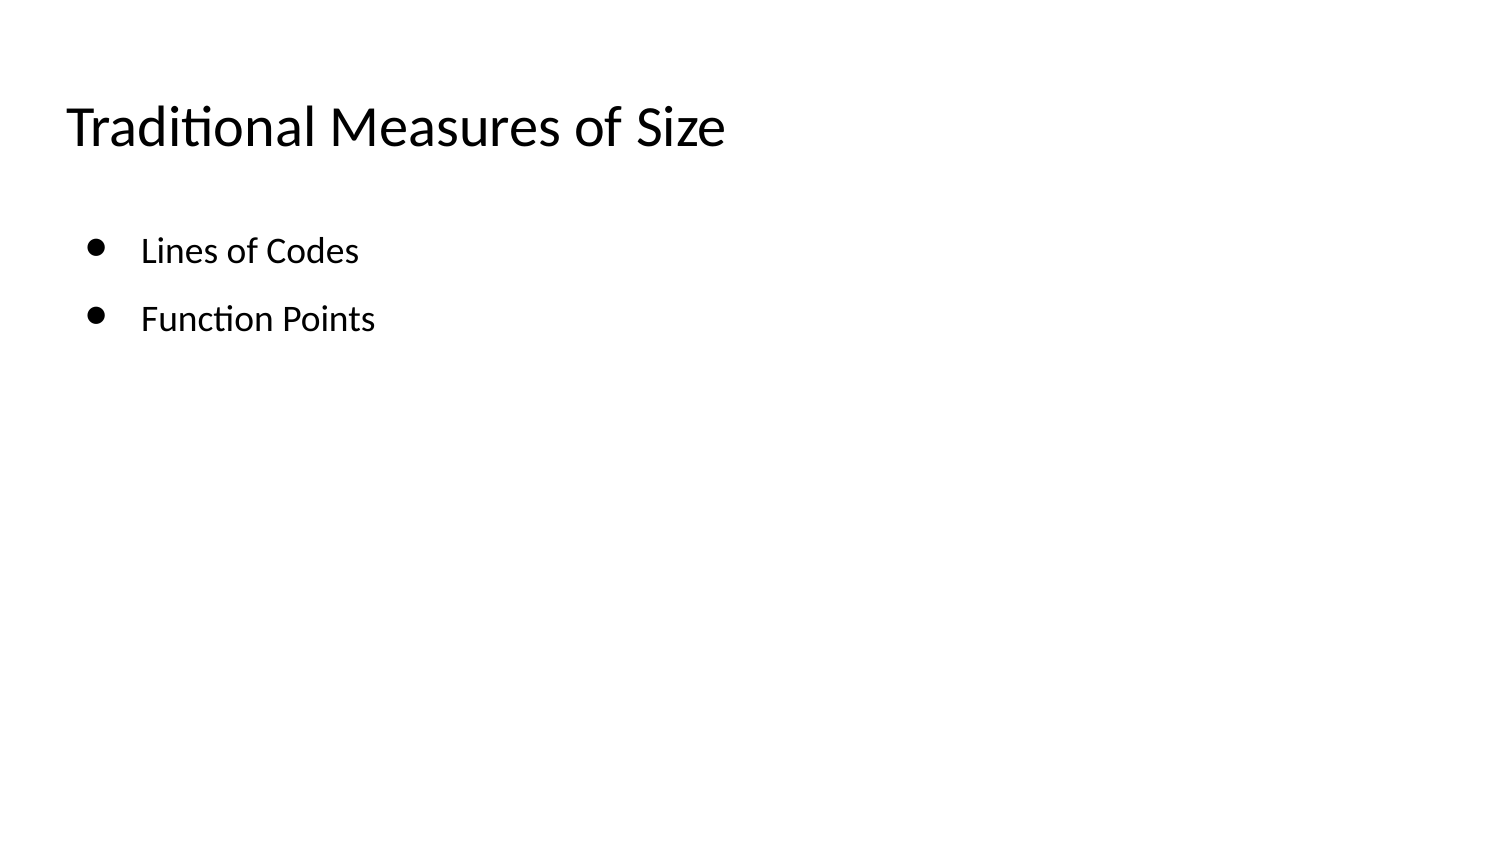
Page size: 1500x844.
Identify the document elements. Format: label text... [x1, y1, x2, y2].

list Lines of Codes Function Points [51, 189, 1449, 694]
title Traditional Measures of Size [51, 72, 1449, 189]
